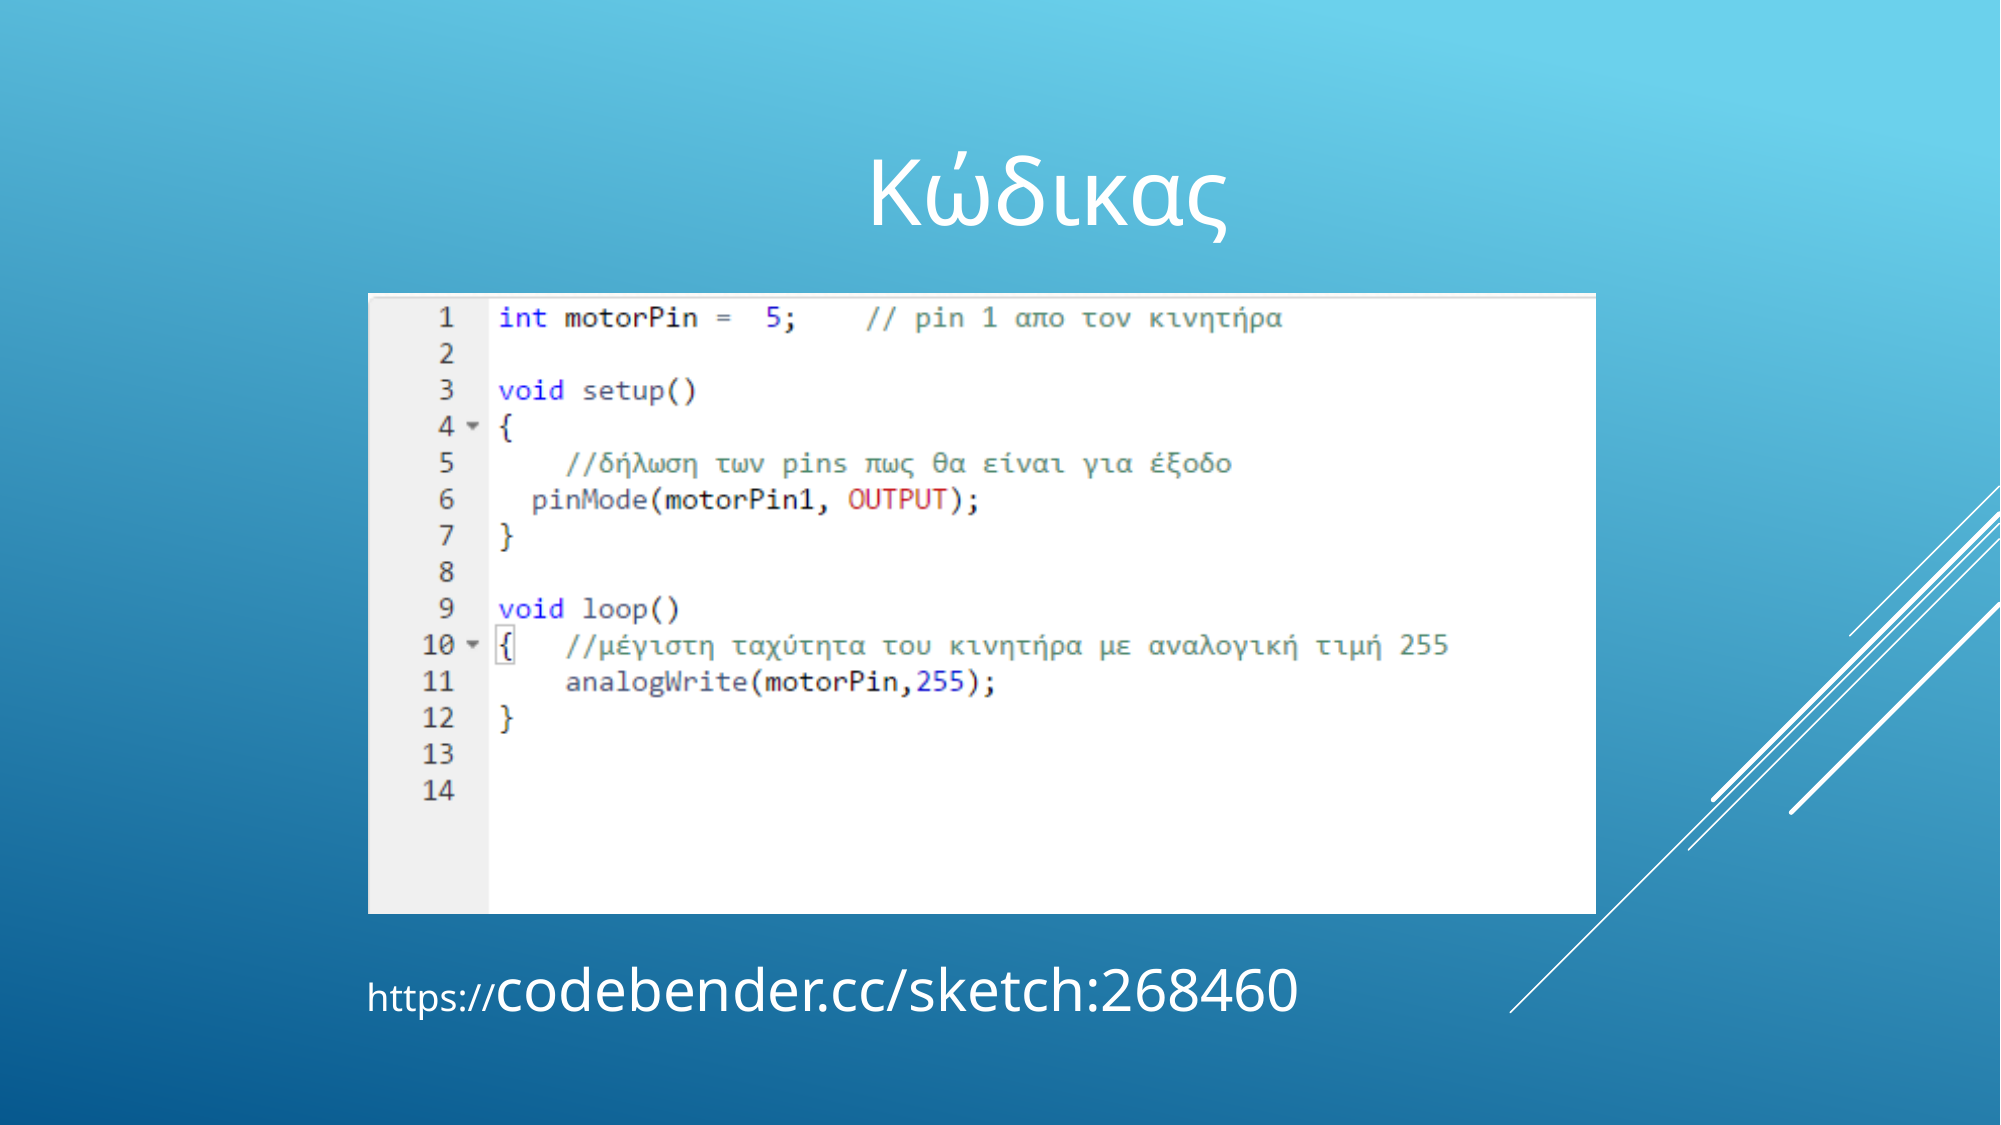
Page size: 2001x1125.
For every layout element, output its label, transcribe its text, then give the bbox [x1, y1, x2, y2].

picture [368, 293, 1596, 914]
text_box https://codebender.cc/sketch:268460 [351, 945, 1563, 1125]
text_box Κώδικας [850, 126, 1245, 293]
